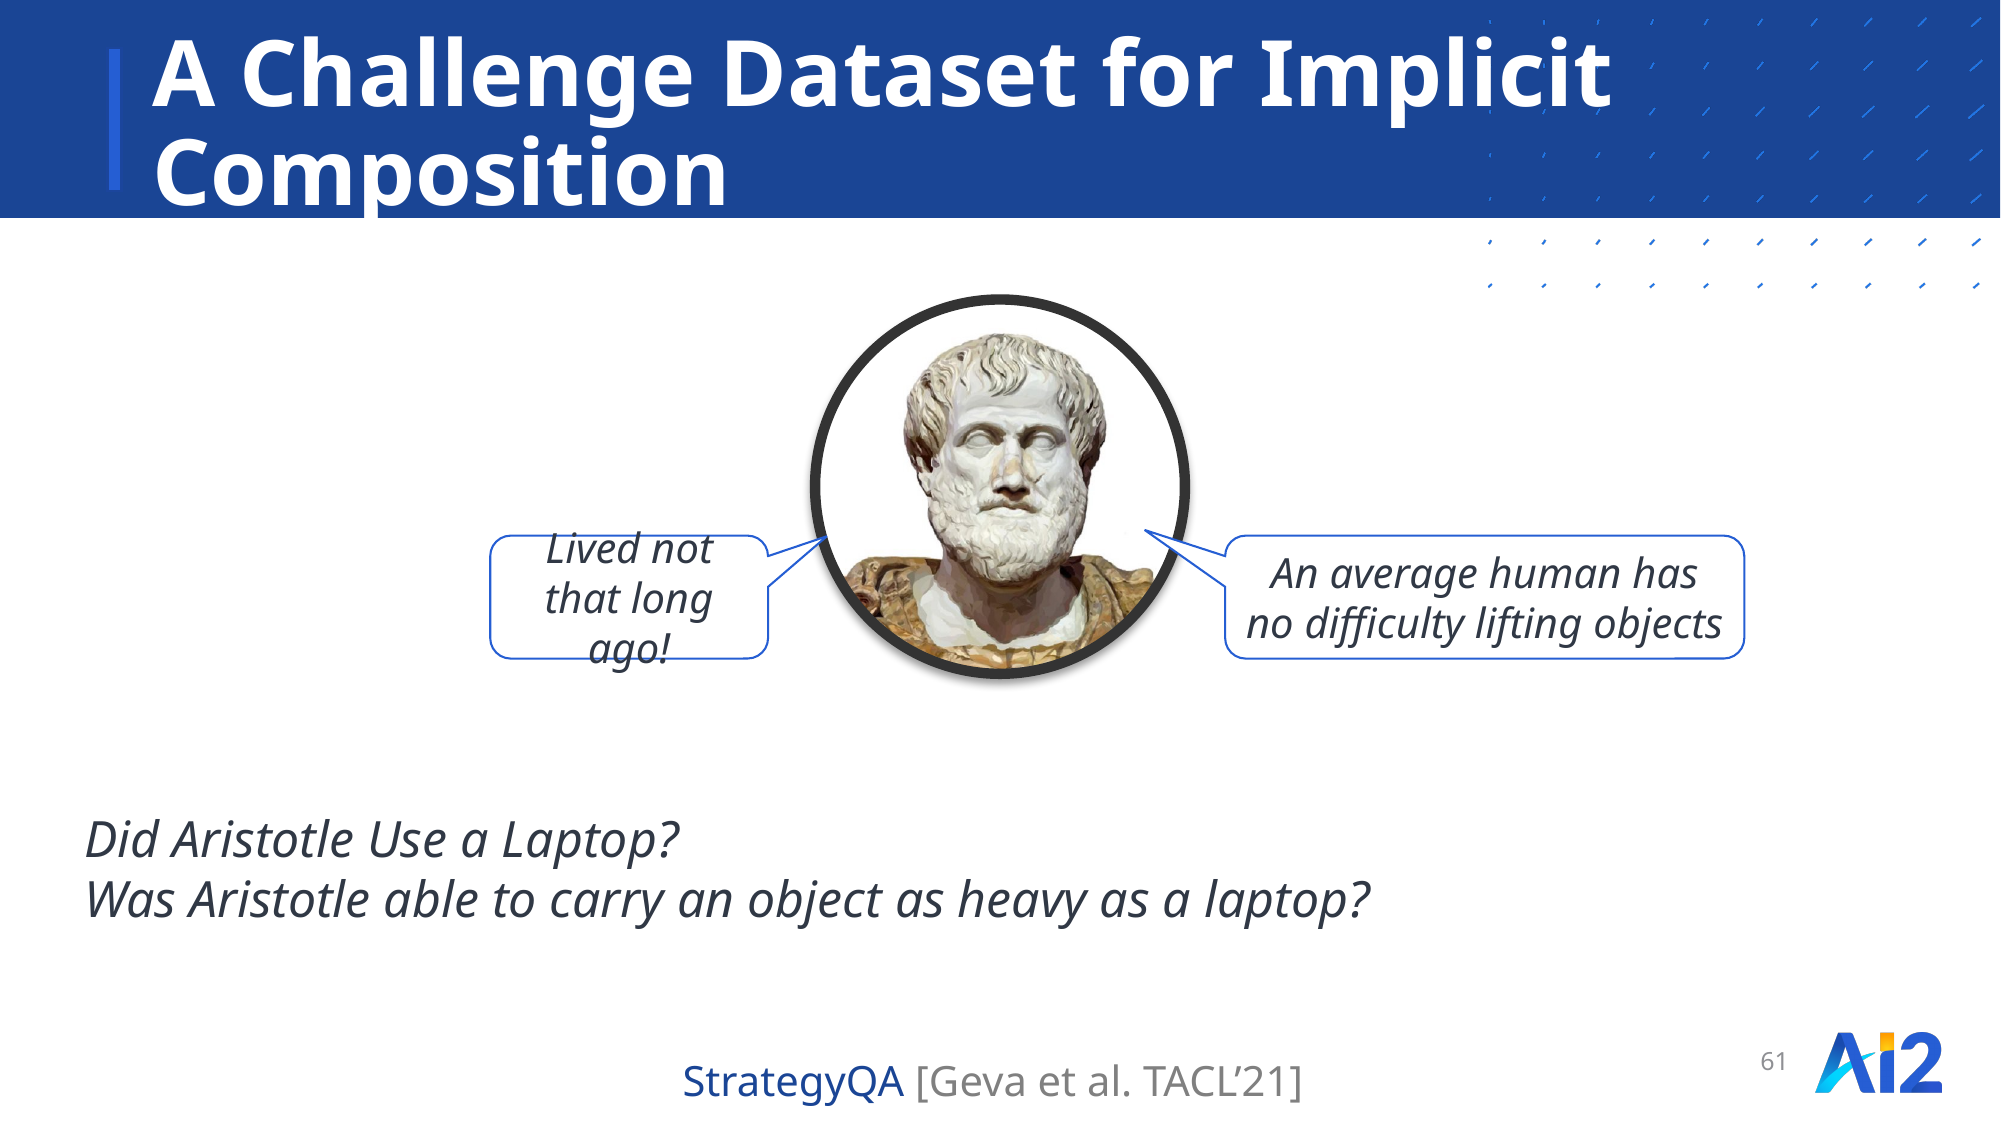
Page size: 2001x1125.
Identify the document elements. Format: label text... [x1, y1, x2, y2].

text_box Lived not that long ago! [489, 534, 815, 660]
picture [1815, 1032, 1942, 1093]
text_box An average human has no difficulty lifting objects [1185, 534, 1746, 660]
picture [1487, 206, 2000, 289]
picture [815, 299, 1185, 674]
text_box StrategyQA [Geva et al. TACL’21] [667, 1047, 1318, 1112]
slide_number 61 [1716, 1032, 1804, 1093]
title A Challenge Dataset for Implicit Composition [137, 47, 2000, 206]
text_box Did Aristotle Use a Laptop? Was Aristotle able to carry an object as heavy as a laptop? [69, 799, 1386, 935]
picture [1487, 0, 2000, 47]
